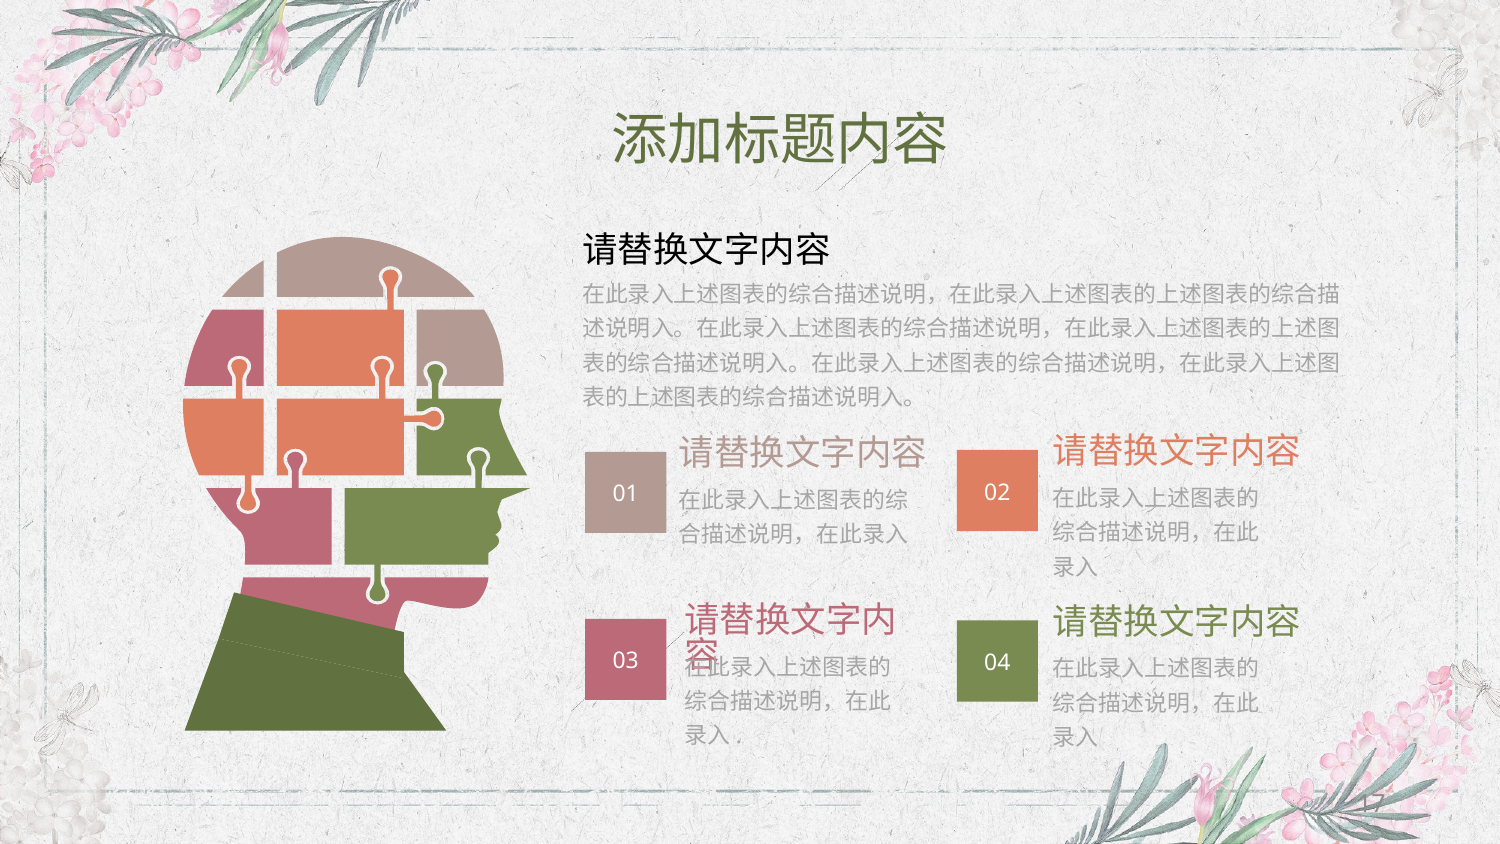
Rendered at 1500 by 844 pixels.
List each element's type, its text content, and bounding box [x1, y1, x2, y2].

text_box 在此录入上述图表的综合描述说明，在此录入上述图表的上述图表的综合描述说明入。在此录入上述图表的综合描述说明，在此录入上述图表的上述图表的综合描述说明入。在此录入上述图表的综合描述说明，在此录入上述图表的上述图表的综合描述说明入。 [582, 272, 1348, 411]
text_box [956, 619, 1039, 703]
text_box 请替换文字内容 [679, 427, 937, 484]
text_box 02 [964, 460, 1031, 515]
text_box 添加标题内容 [573, 107, 987, 171]
text_box 在此录入上述图表的综合描述说明，在此录入 [1052, 647, 1280, 751]
text_box [956, 449, 1039, 532]
text_box 请替换文字内容 [684, 594, 932, 686]
text_box 01 [592, 462, 659, 517]
text_box 03 [592, 628, 659, 684]
text_box 在此录入上述图表的综合描述说明，在此录入 [1052, 476, 1280, 580]
text_box [584, 618, 667, 701]
text_box 在此录入上述图表的综合描述说明，在此录入 [679, 478, 911, 548]
text_box 在此录入上述图表的综合描述说明，在此录入. [684, 645, 912, 749]
text_box 请替换文字内容 [1052, 595, 1348, 653]
text_box [584, 451, 667, 534]
text_box 请替换文字内容 [1052, 425, 1348, 483]
text_box 04 [964, 630, 1031, 685]
text_box 请替换文字内容 [581, 223, 890, 281]
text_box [183, 228, 531, 731]
